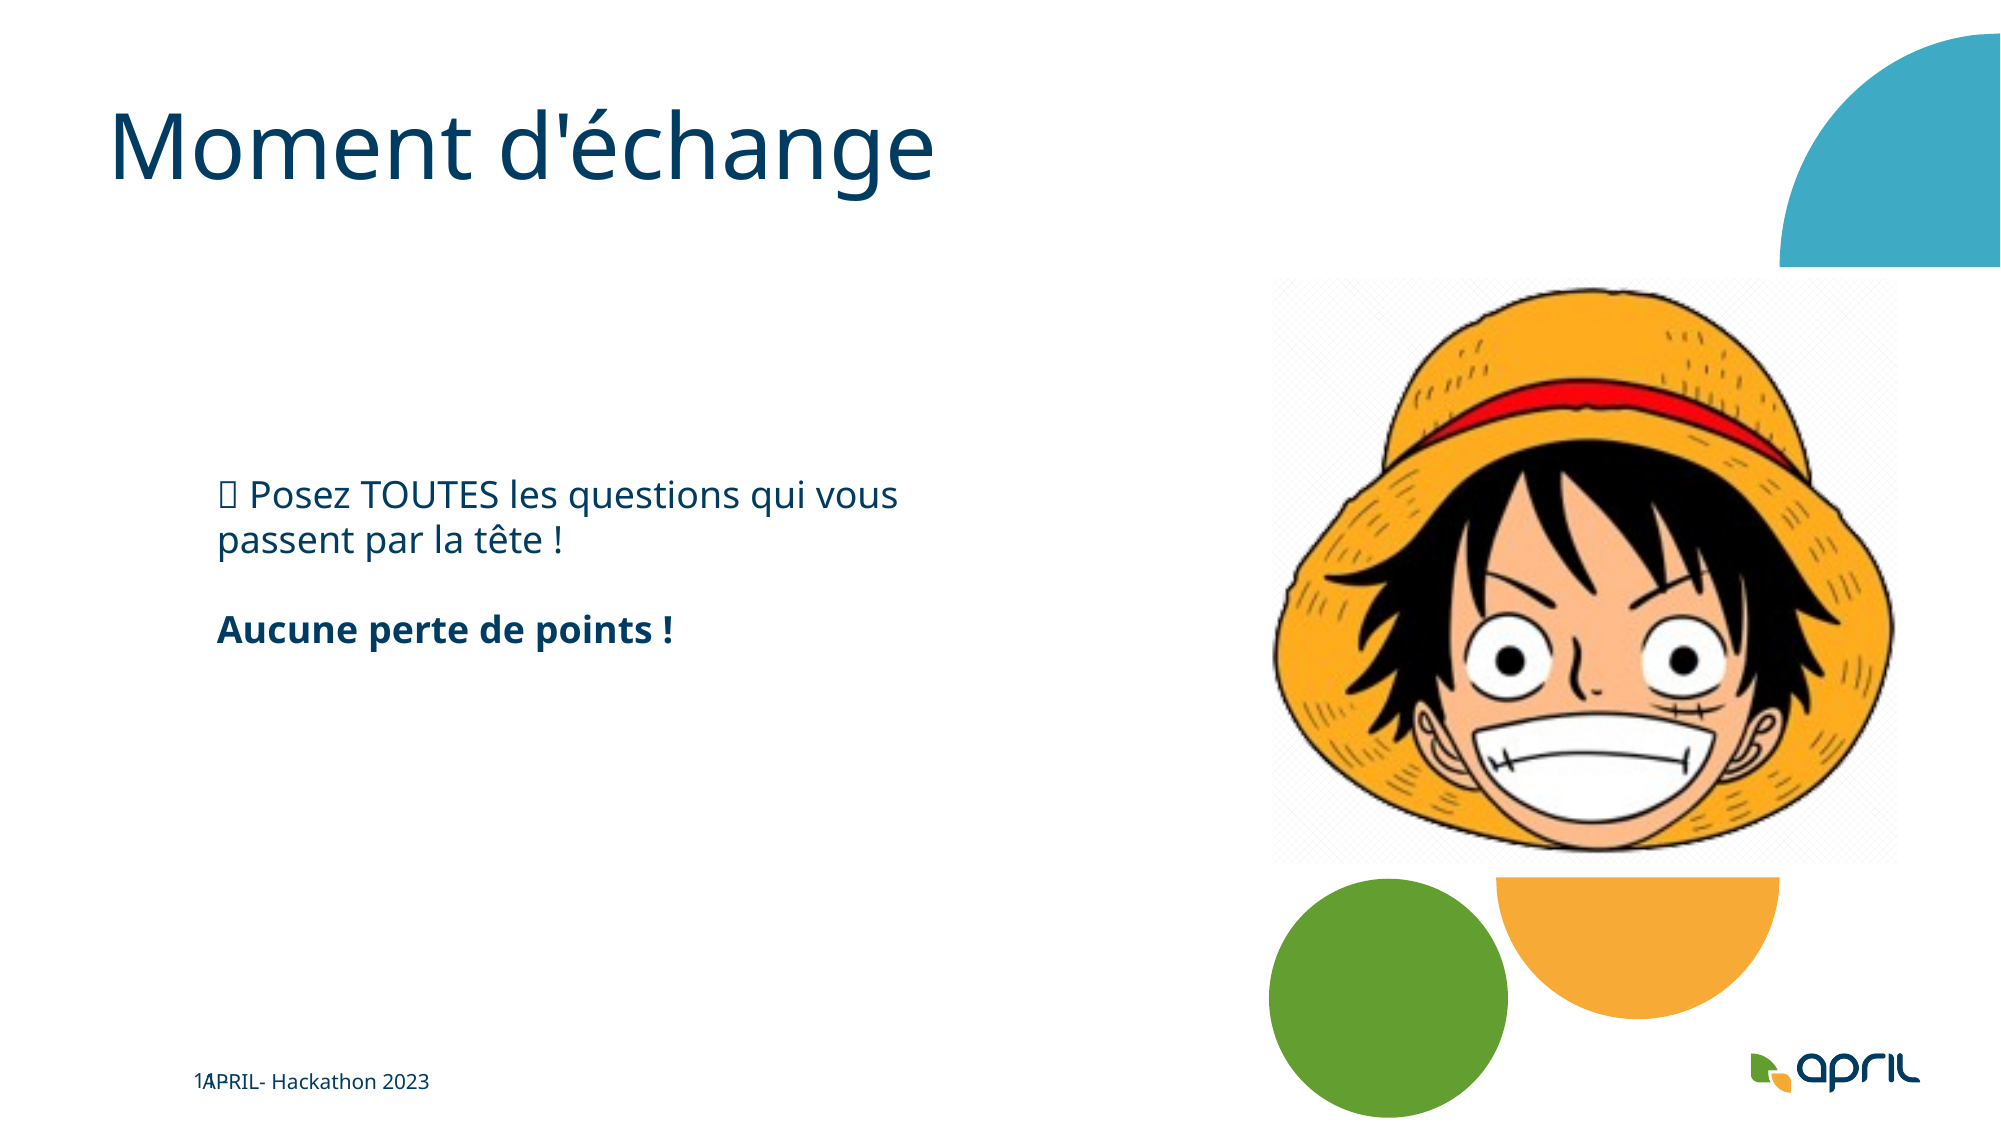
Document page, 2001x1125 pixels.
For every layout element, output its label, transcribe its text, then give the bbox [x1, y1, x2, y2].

text_box 💬 Posez TOUTES les questions qui vous passent par la tête ! Aucune perte de points ! [211, 471, 950, 652]
picture [1750, 1052, 1922, 1094]
title Moment d'échange [101, 88, 1797, 200]
picture [1271, 278, 1898, 864]
footer APRIL- Hackathon 2023 [196, 1068, 1378, 1094]
